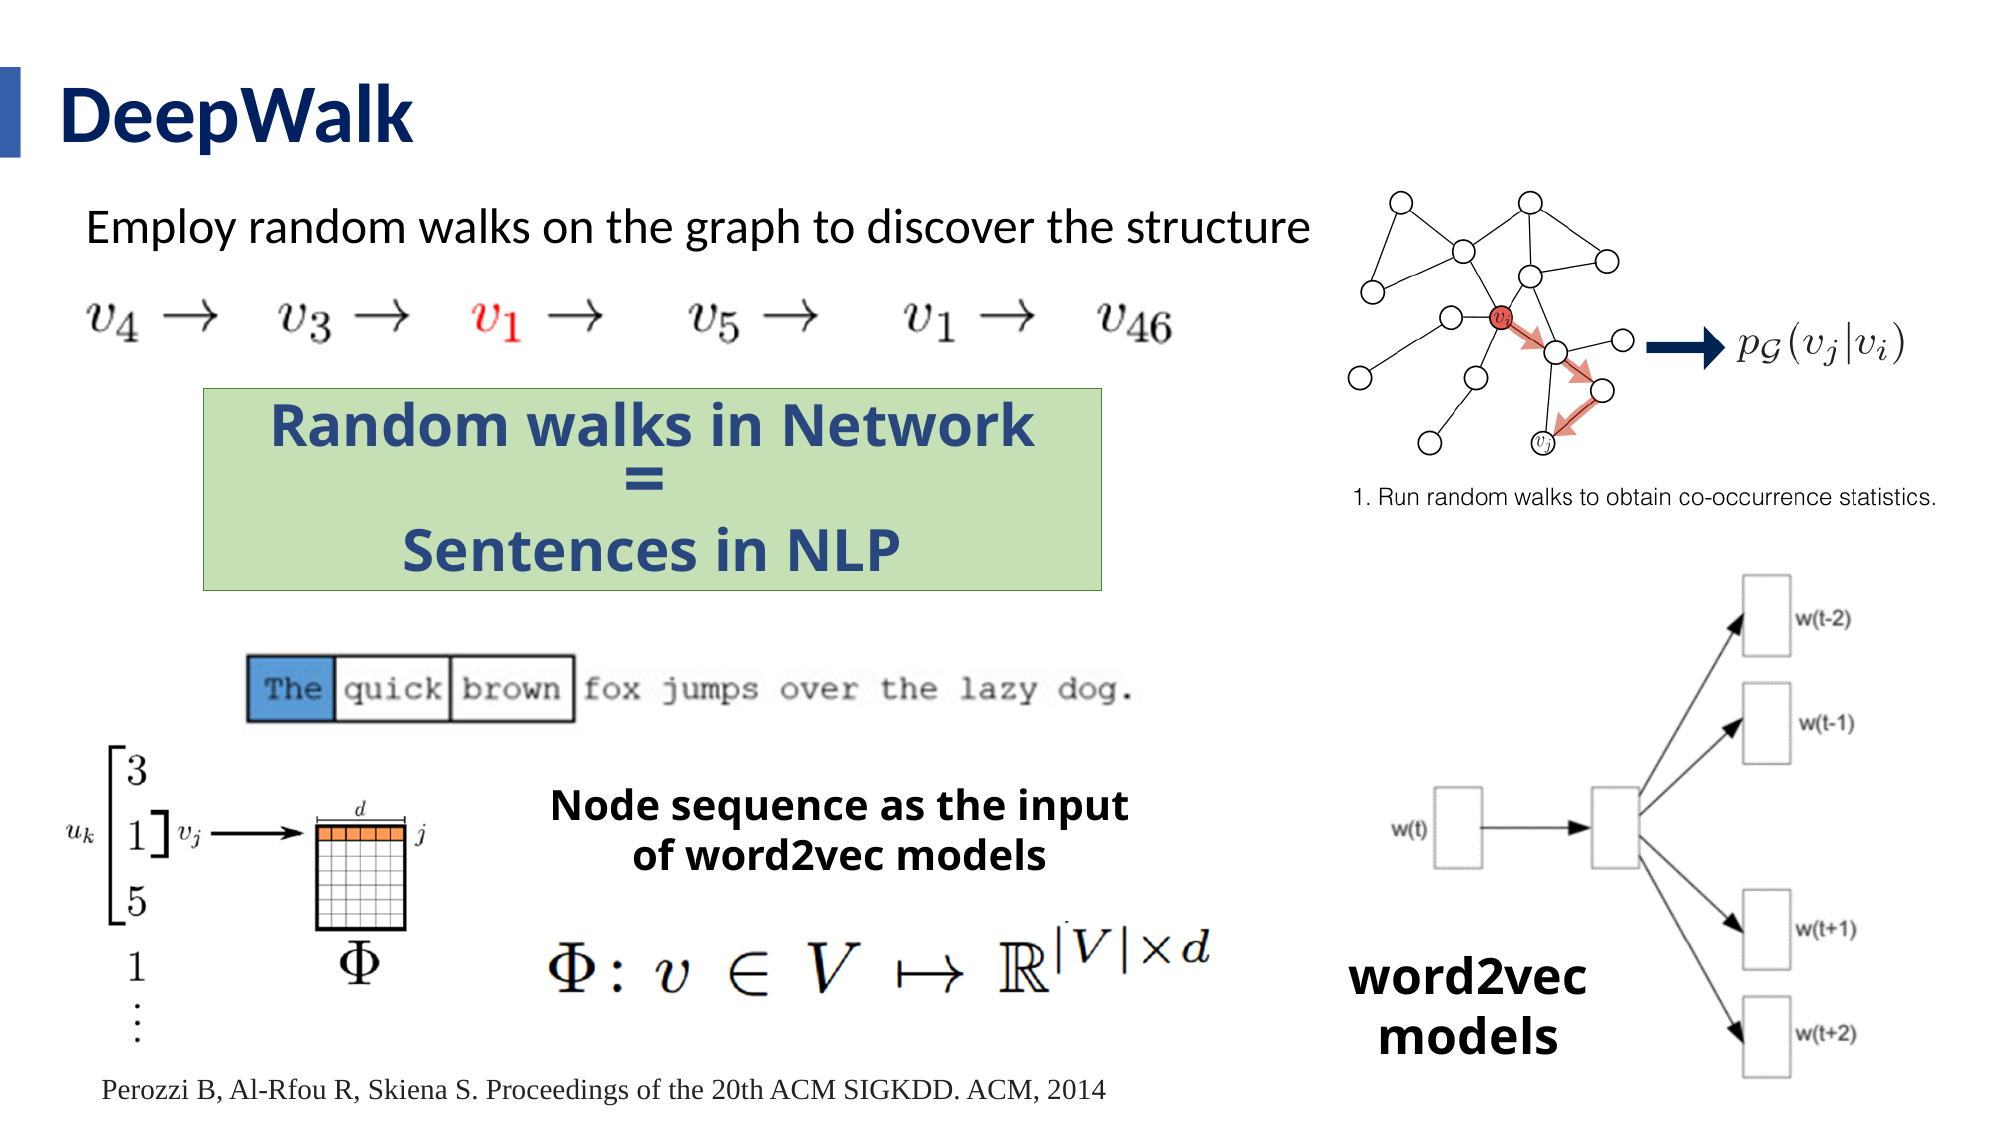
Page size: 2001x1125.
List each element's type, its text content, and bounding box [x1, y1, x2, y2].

picture [545, 921, 1213, 1005]
text_box Perozzi B, Al-Rfou R, Skiena S. Proceedings of the 20th ACM SIGKDD. ACM, 2014 [86, 1062, 1267, 1113]
picture [1373, 572, 1875, 1090]
list DeepWalk [44, 62, 1121, 131]
text_box word2vec models [1313, 936, 1373, 1072]
text_box Employ random walks on the graph to discover the structure [71, 186, 1283, 261]
picture [49, 634, 1142, 1051]
text_box Node sequence as the input of word2vec models [512, 771, 1167, 887]
picture [1283, 147, 1971, 533]
text_box Random walks in Network = Sentences in NLP [203, 388, 1102, 591]
picture [77, 274, 1189, 362]
